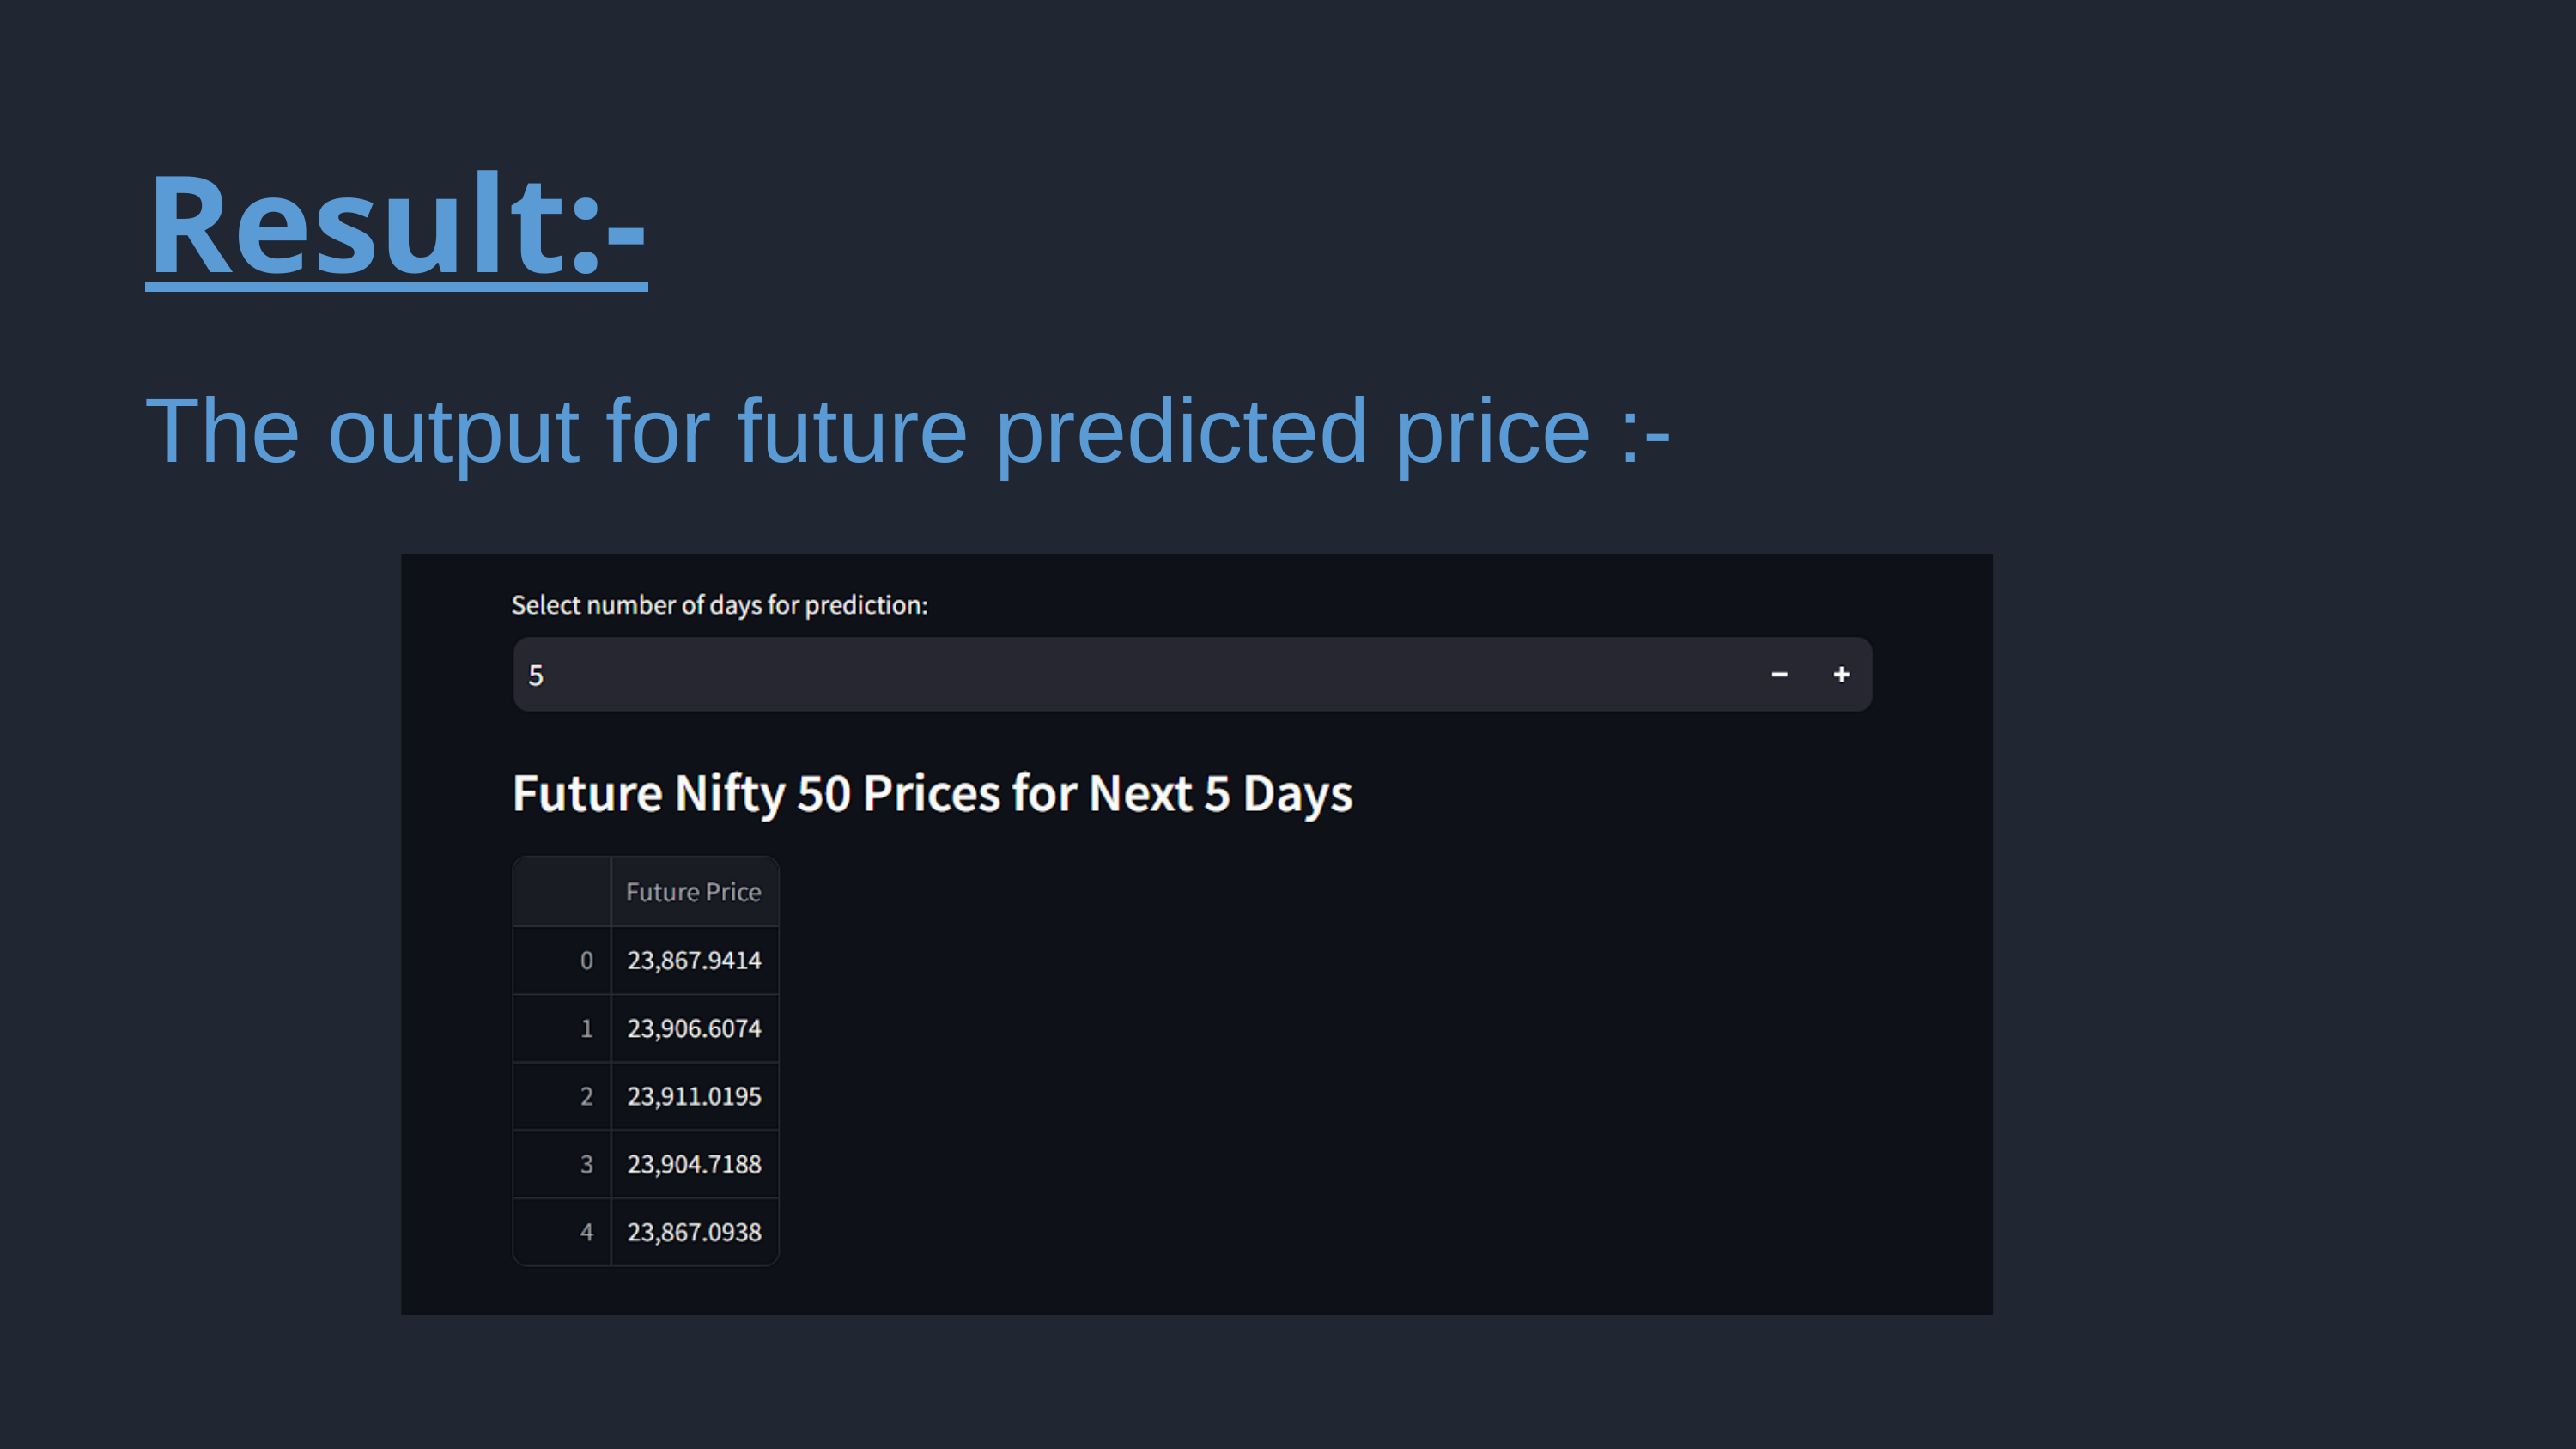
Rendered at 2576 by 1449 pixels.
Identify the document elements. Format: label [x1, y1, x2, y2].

text_box [0, 0, 2576, 1449]
